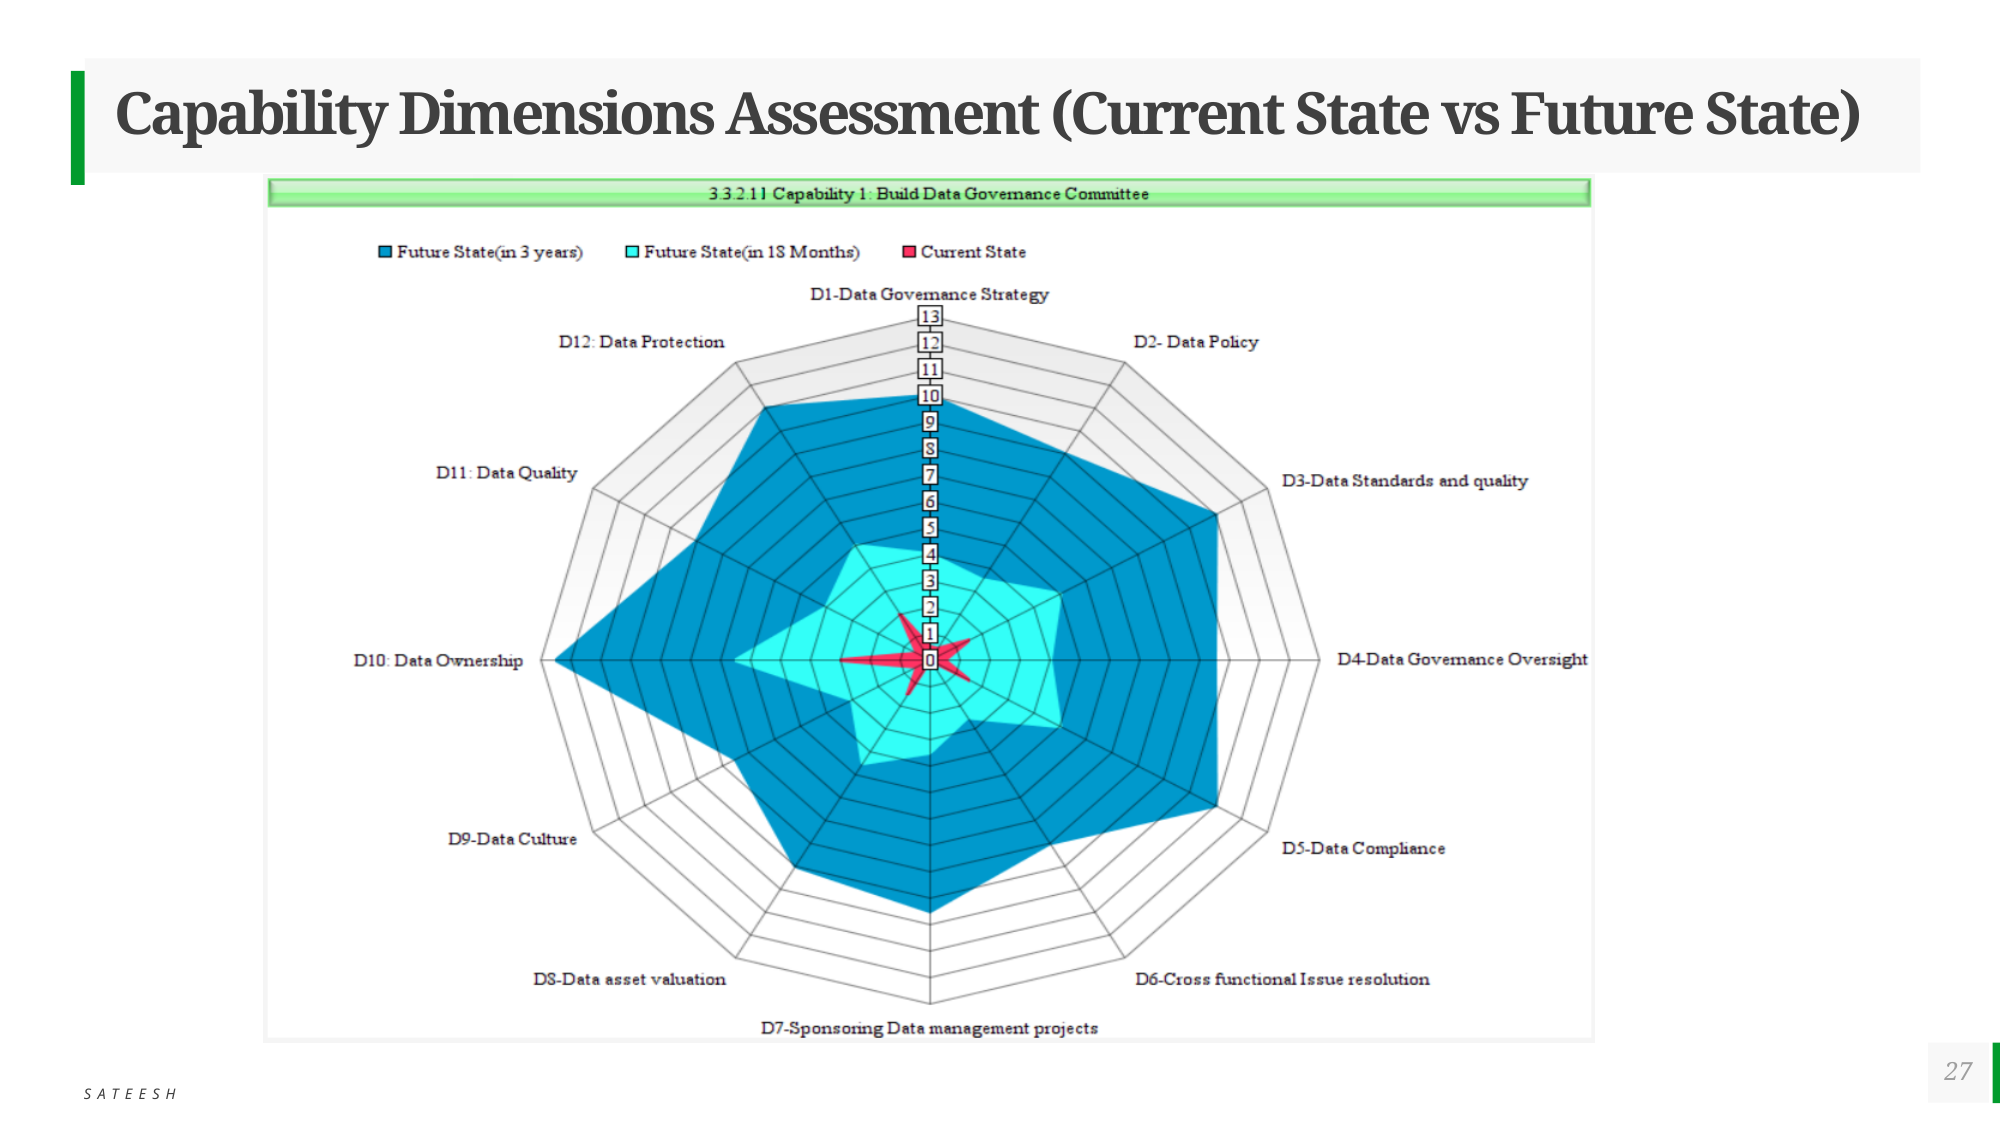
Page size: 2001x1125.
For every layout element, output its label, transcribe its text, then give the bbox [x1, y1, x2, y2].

picture [263, 174, 1595, 1043]
title Capability Dimensions Assessment (Current State vs Future State) [84, 58, 1921, 173]
slide_number 27 [1928, 1042, 1989, 1103]
